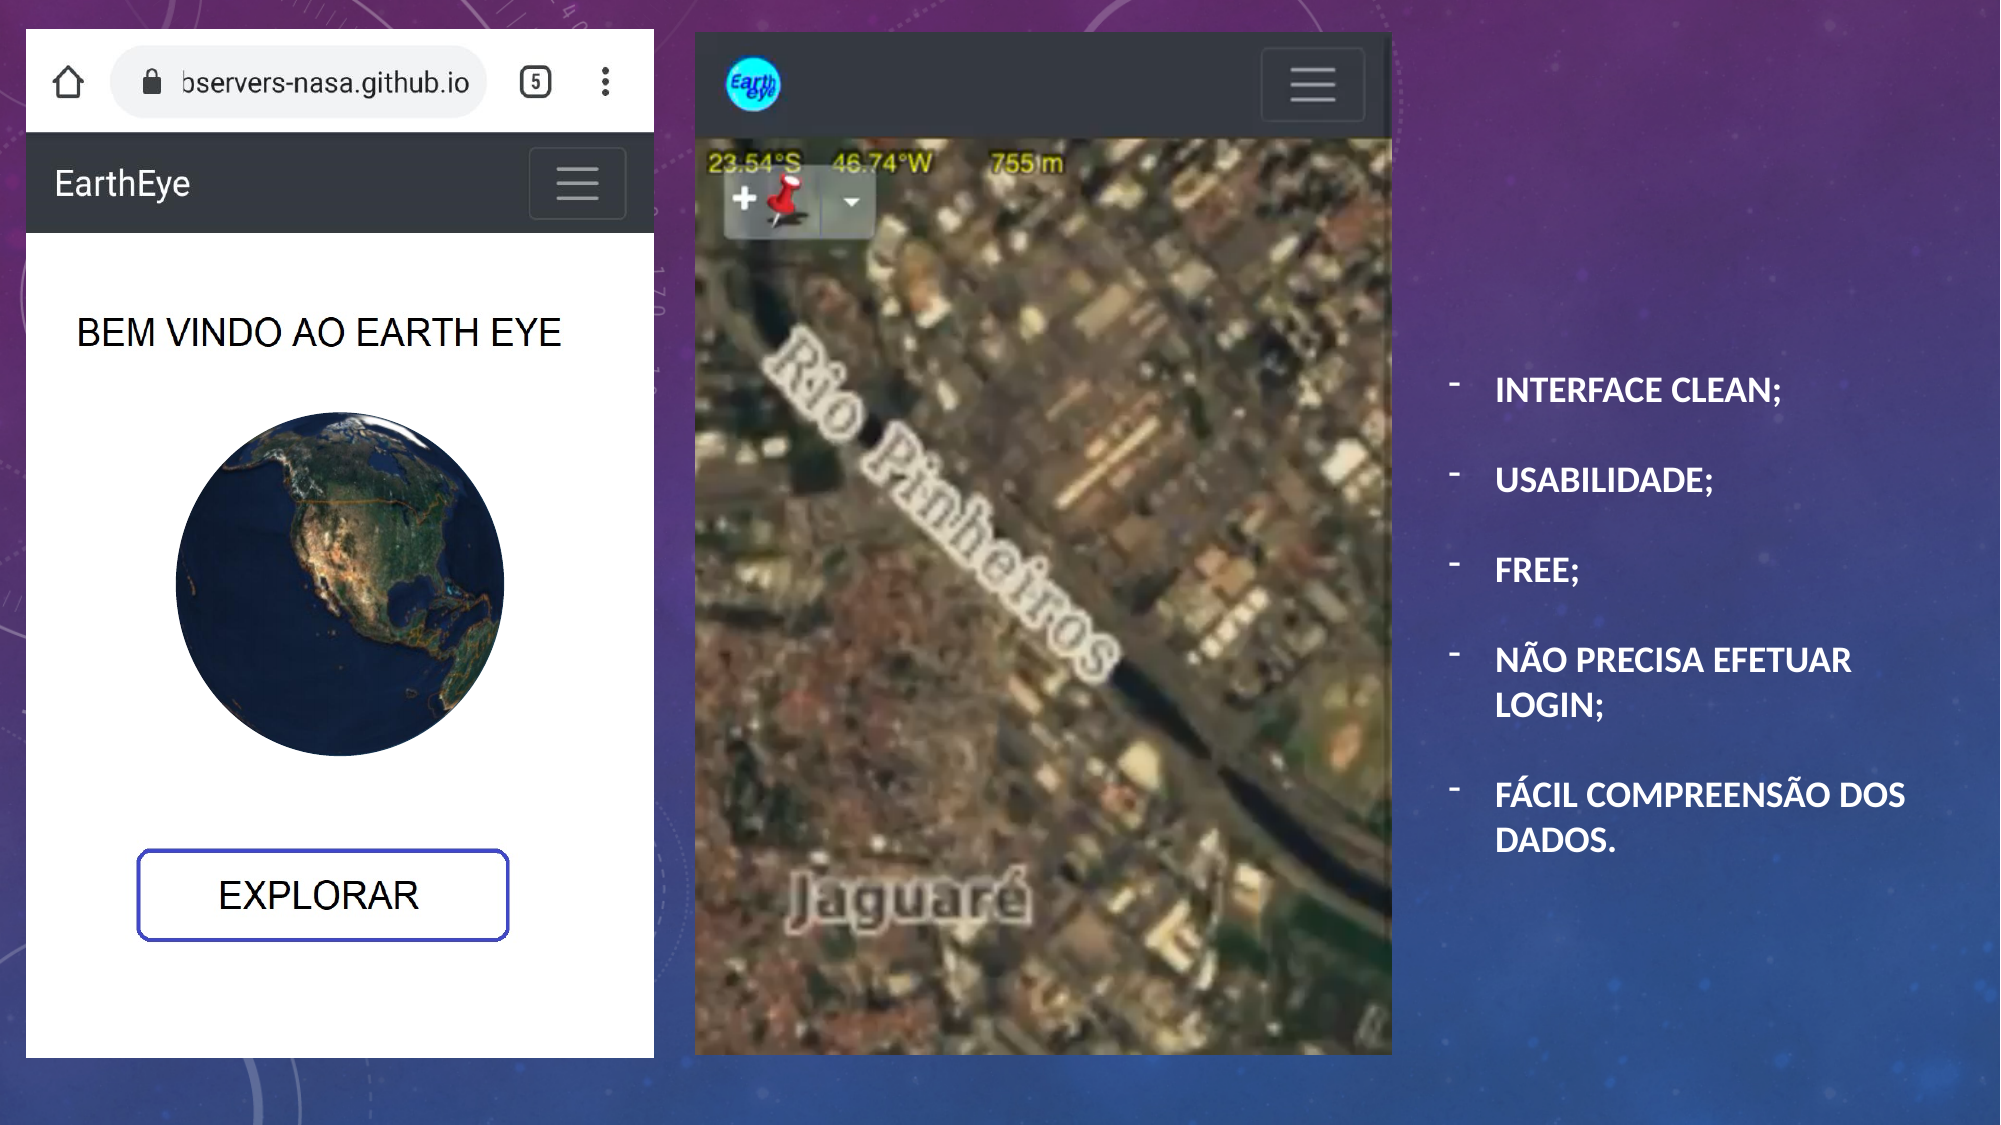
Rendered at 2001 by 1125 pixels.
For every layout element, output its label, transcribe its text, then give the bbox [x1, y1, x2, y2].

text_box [26, 29, 654, 1058]
picture [0, 0, 2000, 1125]
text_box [694, 31, 1393, 1056]
text_box INTERFACE CLEAN; USABILIDADE; FREE; NÃO PRECISA EFETUAR LOGIN; FÁCIL COMPREENSÃO DOS DADOS. [1433, 357, 1934, 912]
